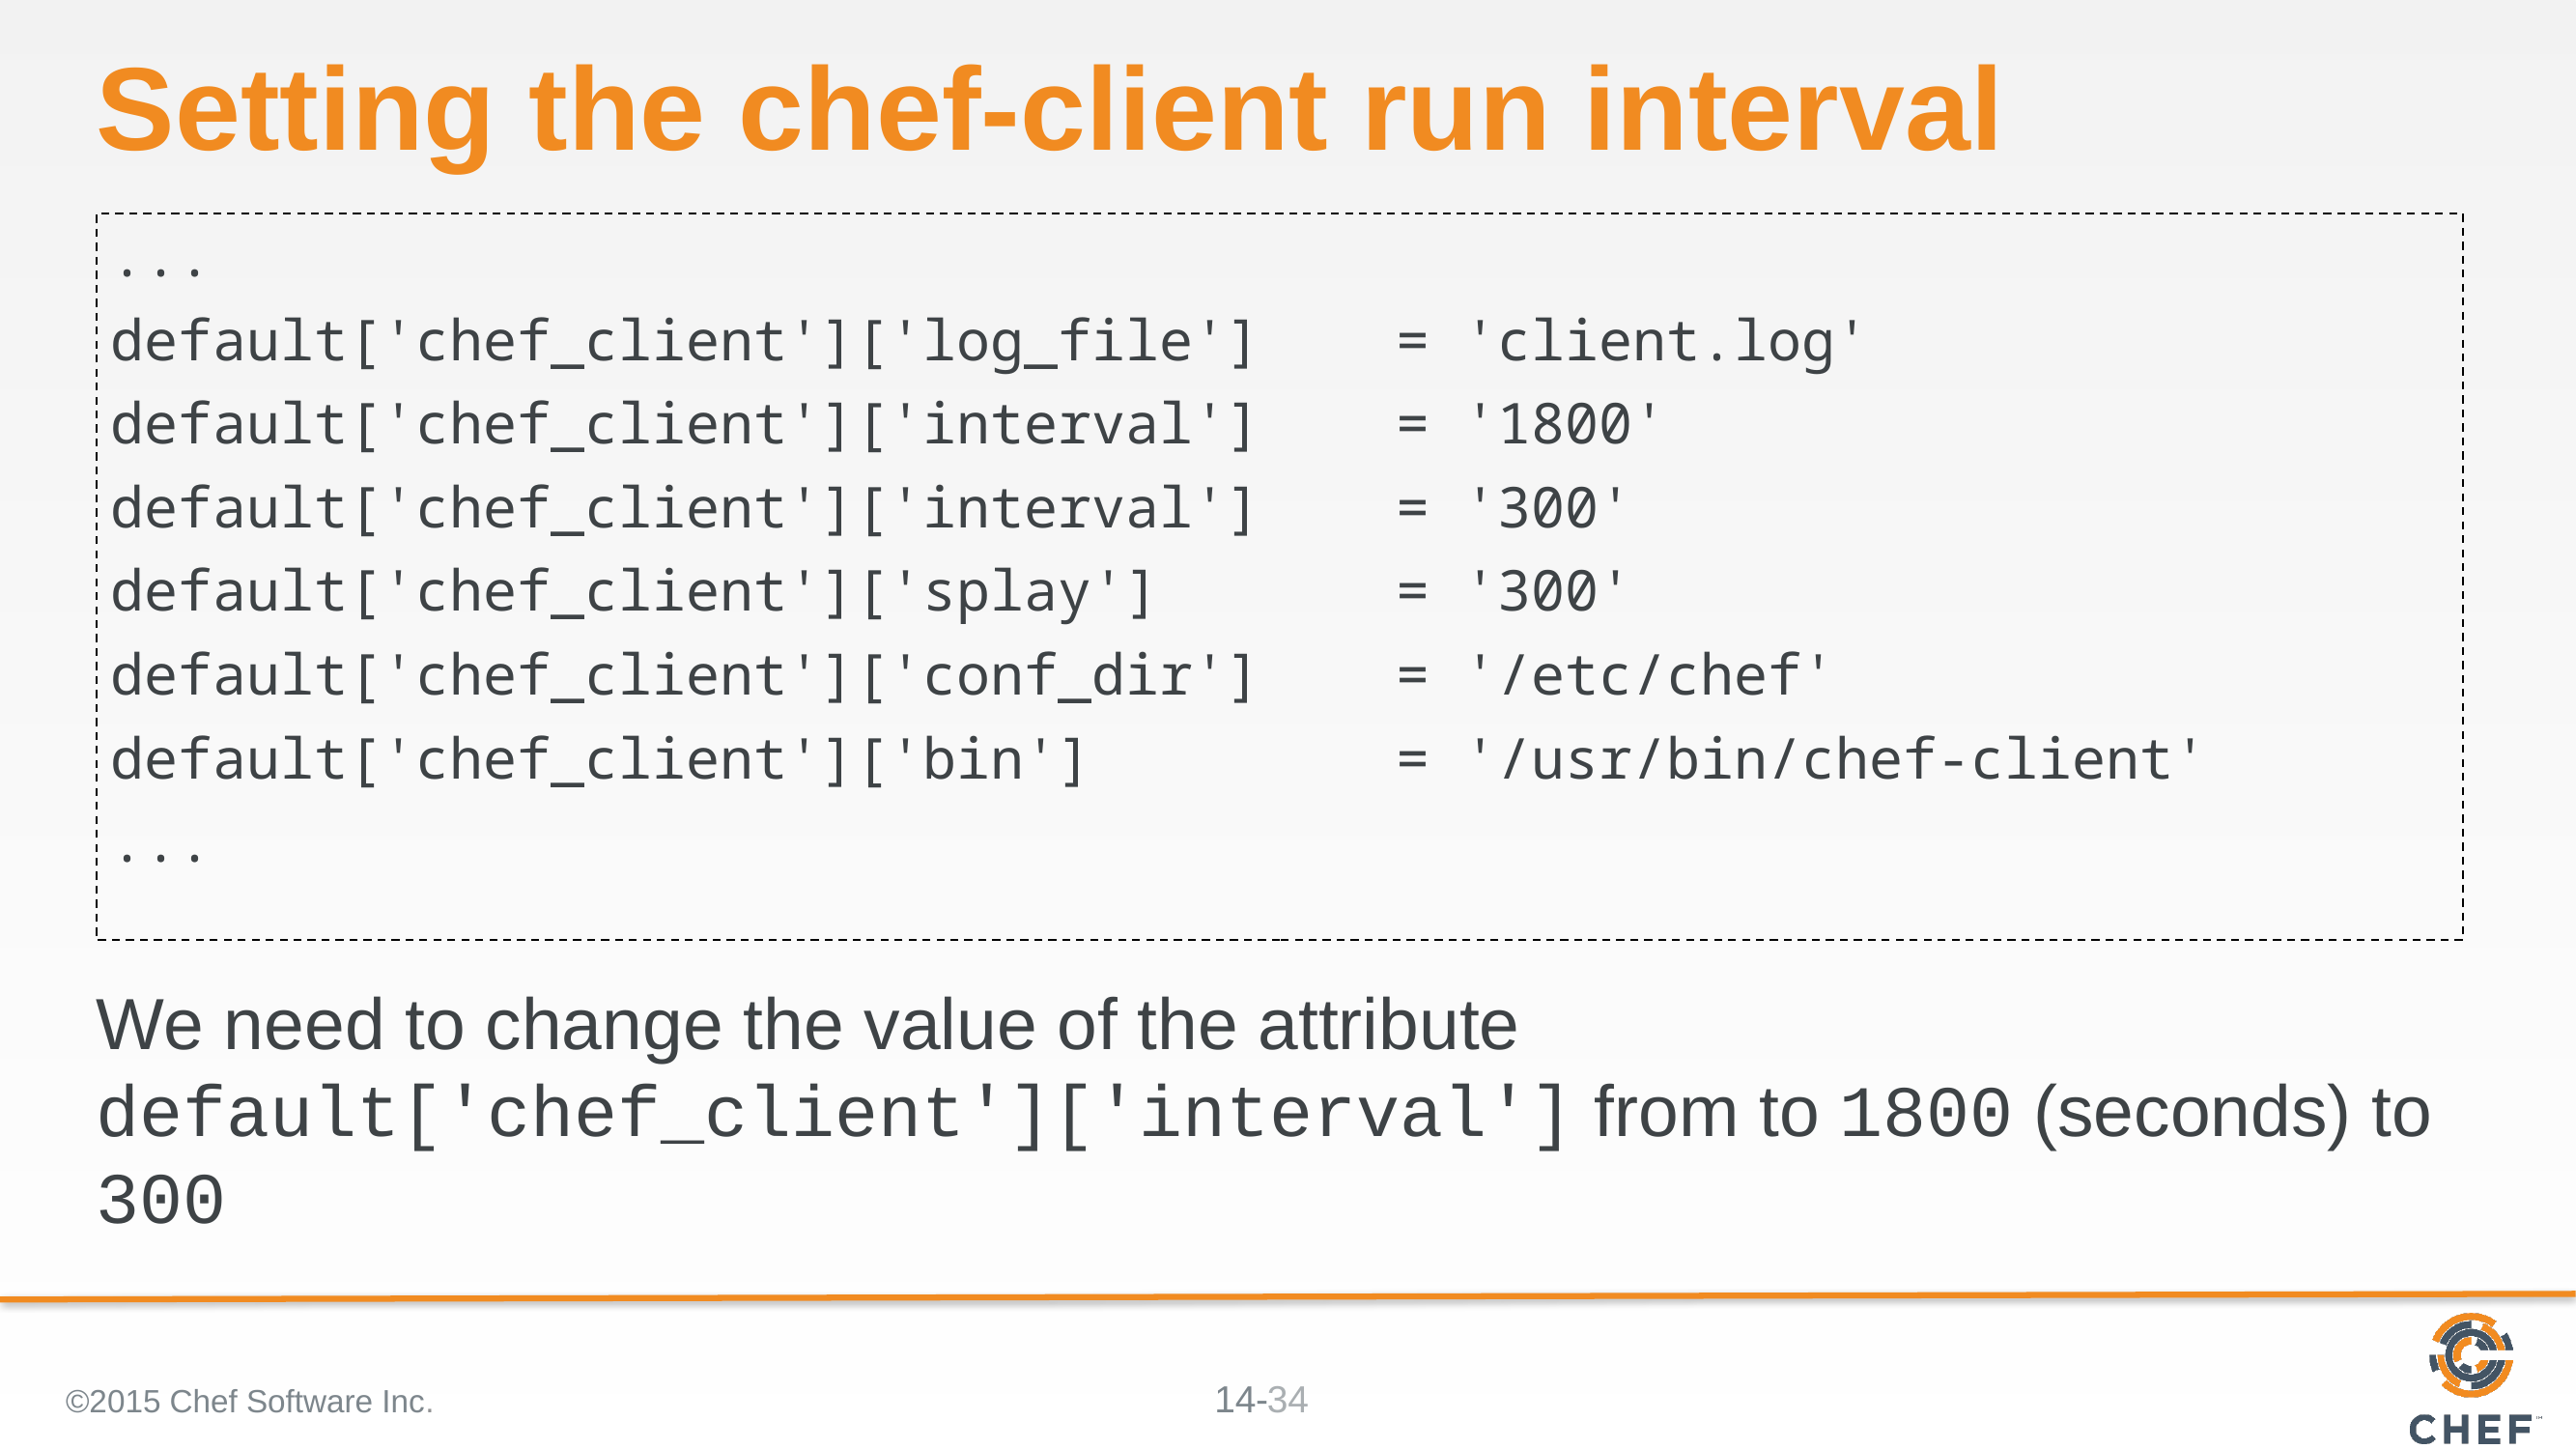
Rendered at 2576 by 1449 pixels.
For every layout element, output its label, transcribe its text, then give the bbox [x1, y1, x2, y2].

title Setting the chef-client run interval [96, 48, 2463, 180]
picture [2399, 1297, 2550, 1449]
slide_number 34 [998, 1359, 1578, 1437]
list ... default['chef_client']['log_file'] = 'client.log' default['chef_client']['interval'] = '1800' default['chef_client']['interval'] = '300' default['chef_client']['splay'] = '300' default['chef_client']['conf_dir'] = '/etc/chef' default['chef_client']['bin'] = '/usr/bin/chef-client' ... [96, 213, 2464, 941]
list We need to change the value of the attribute default['chef_client']['interval'] from to 1800 (seconds) to 300 [97, 977, 2463, 1333]
footer ©2015 Chef Software Inc. [51, 1359, 952, 1440]
